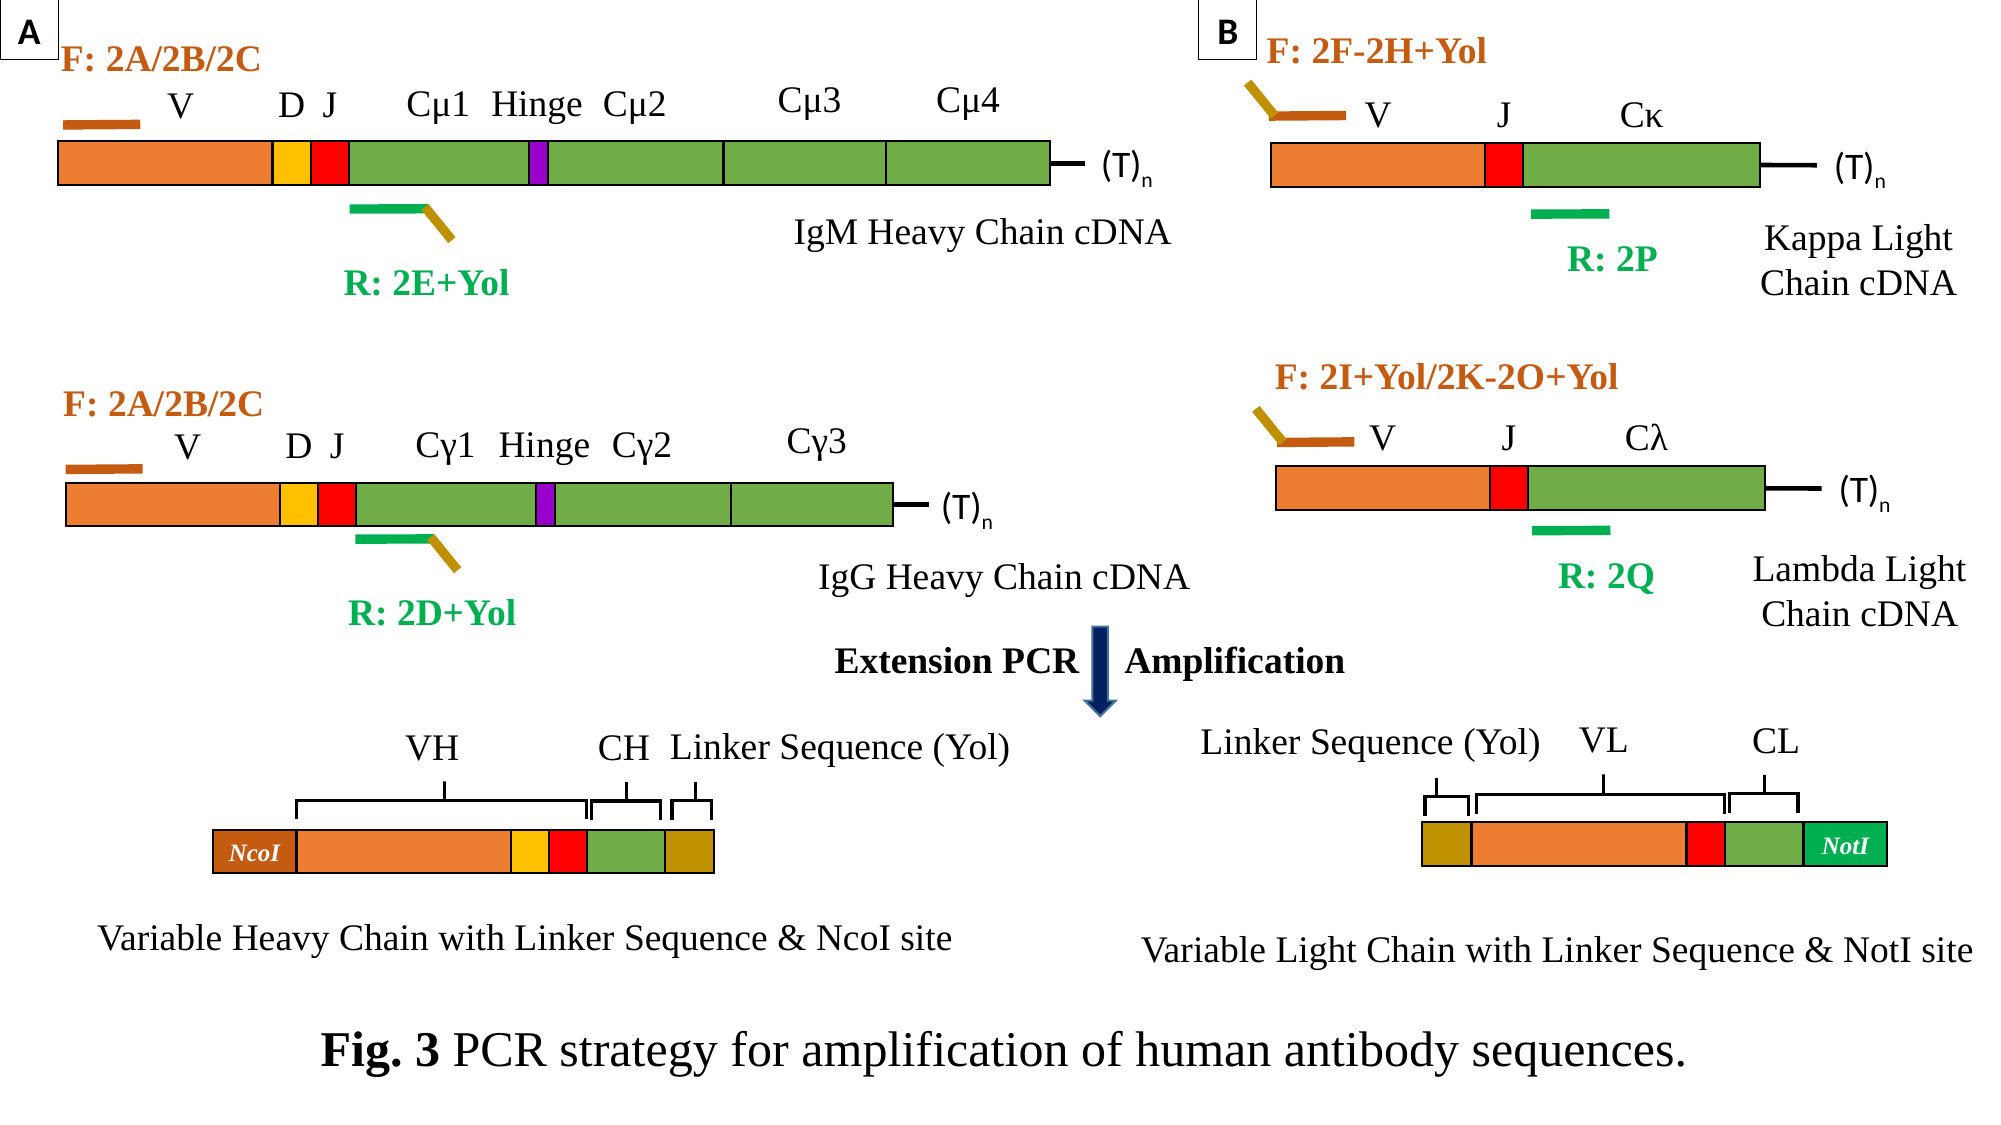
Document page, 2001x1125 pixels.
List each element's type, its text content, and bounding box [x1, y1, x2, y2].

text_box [1485, 530, 1738, 604]
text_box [305, 206, 558, 312]
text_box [45, 26, 299, 125]
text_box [1275, 405, 1984, 643]
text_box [1255, 344, 1663, 443]
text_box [1183, 707, 1887, 867]
text_box A [0, 0, 59, 60]
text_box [1270, 82, 1982, 313]
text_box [58, 67, 1207, 261]
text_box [1247, 18, 1528, 117]
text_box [213, 714, 1050, 874]
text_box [48, 371, 301, 470]
text_box Fig. 3 PCR strategy for amplification of human antibody sequences. [4, 1008, 2000, 1084]
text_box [819, 626, 1380, 717]
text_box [1489, 213, 1743, 287]
text_box Variable Heavy Chain with Linker Sequence & NcoI site [70, 905, 980, 966]
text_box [310, 537, 564, 642]
text_box Variable Light Chain with Linker Sequence & NotI site [1115, 917, 2000, 978]
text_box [65, 408, 1229, 605]
text_box B [1198, 0, 1257, 60]
